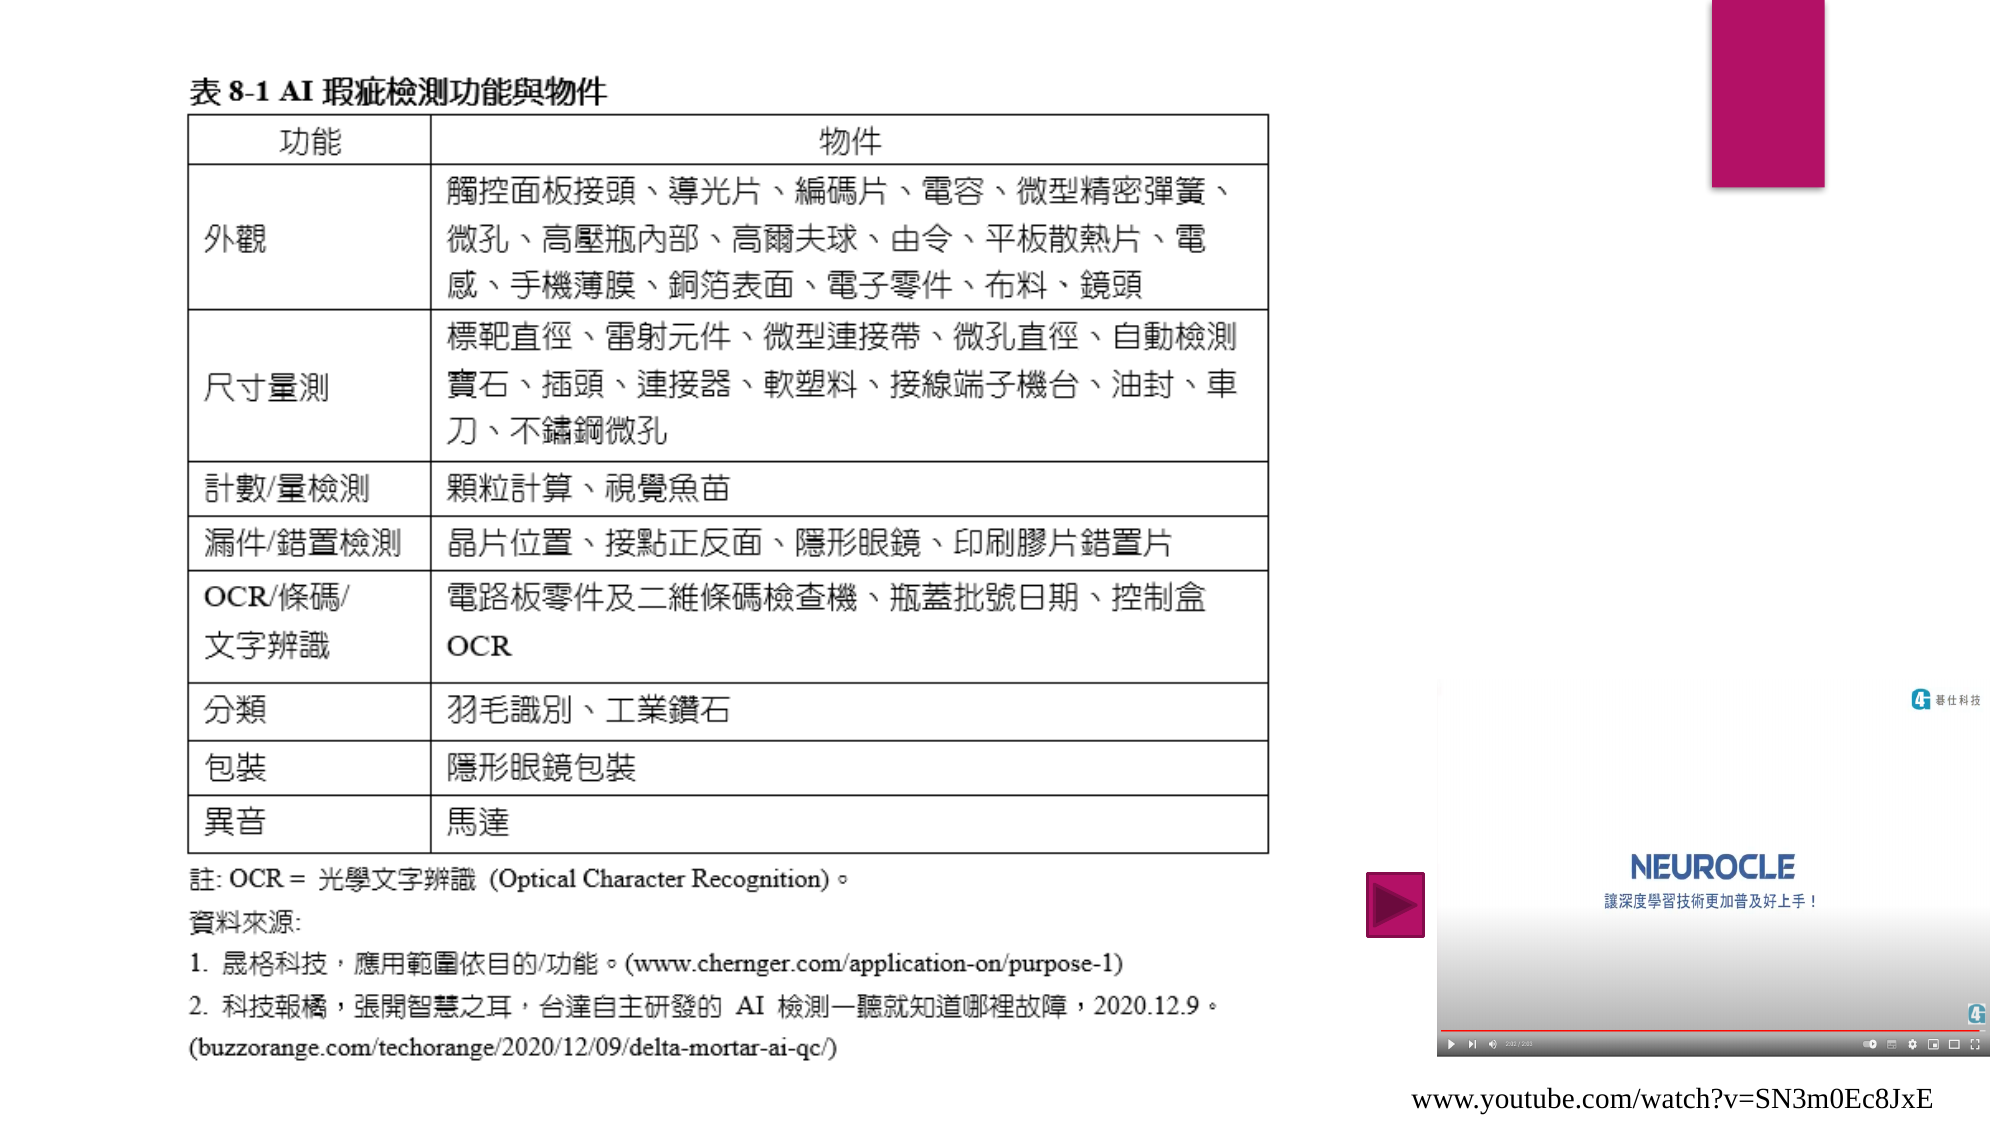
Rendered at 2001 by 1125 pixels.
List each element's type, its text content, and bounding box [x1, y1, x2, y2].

text_box www.youtube.com/watch?v=SN3m0Ec8JxE [1396, 1073, 1950, 1122]
picture [1437, 679, 1990, 1057]
text_box [1366, 872, 1425, 938]
picture [180, 62, 1281, 1074]
